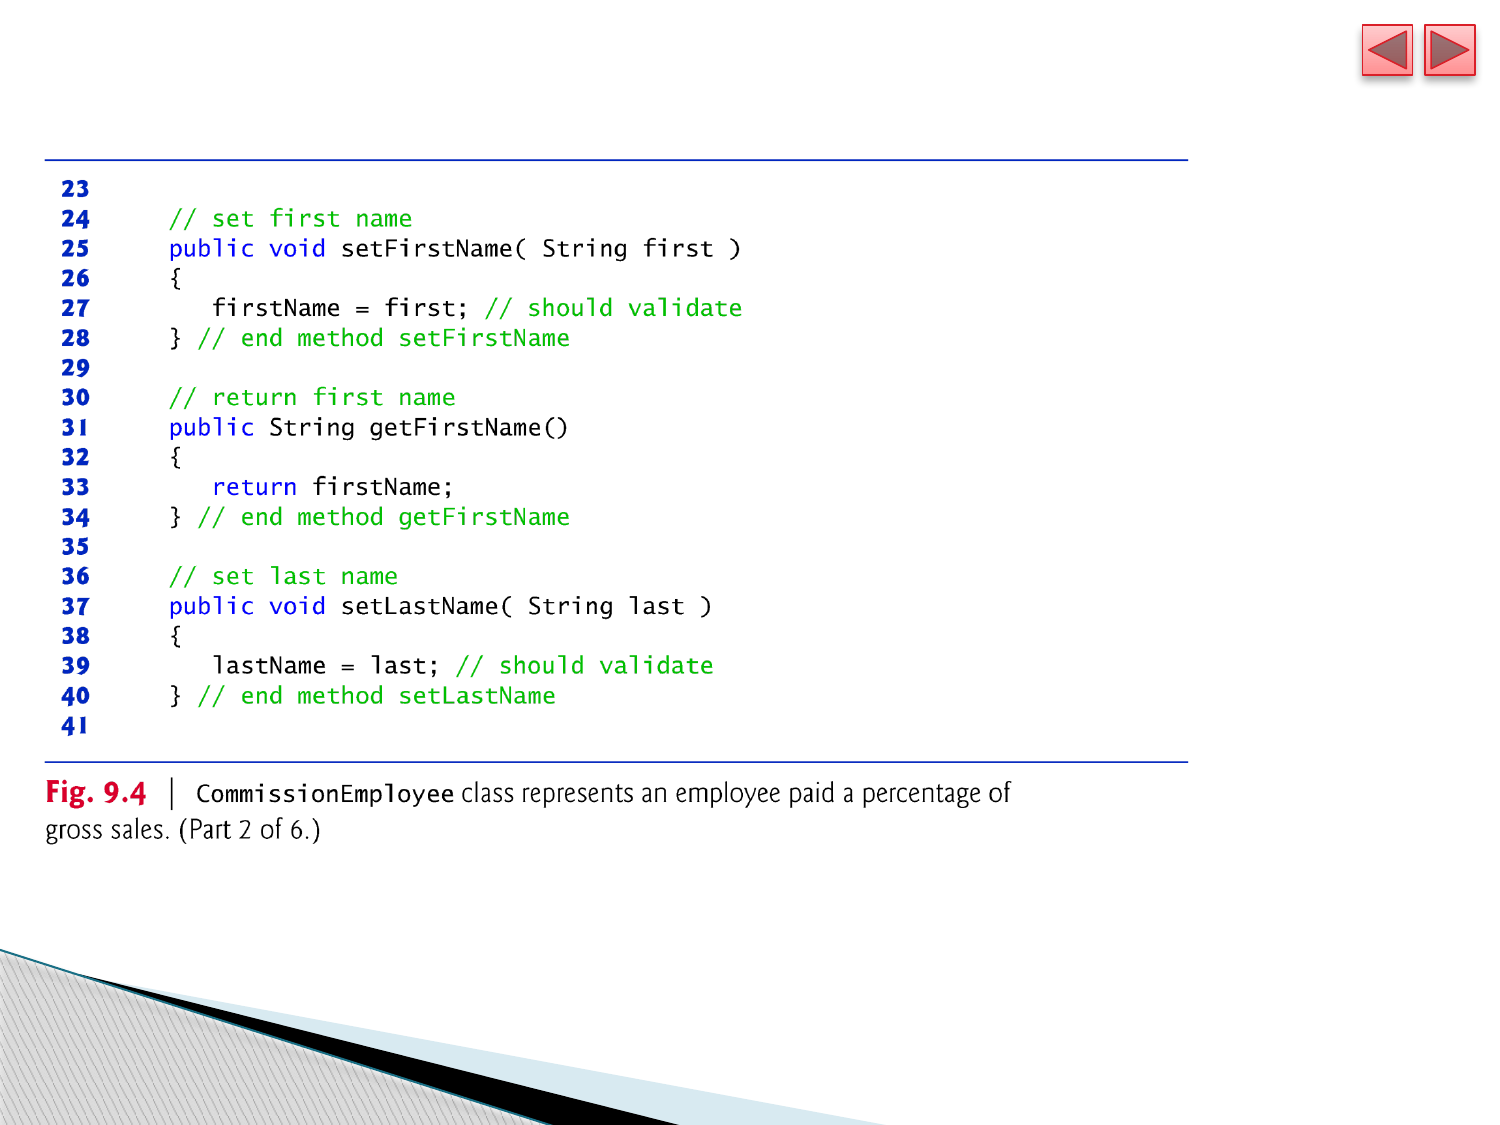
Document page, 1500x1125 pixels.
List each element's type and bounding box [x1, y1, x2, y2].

picture [0, 106, 1500, 1018]
